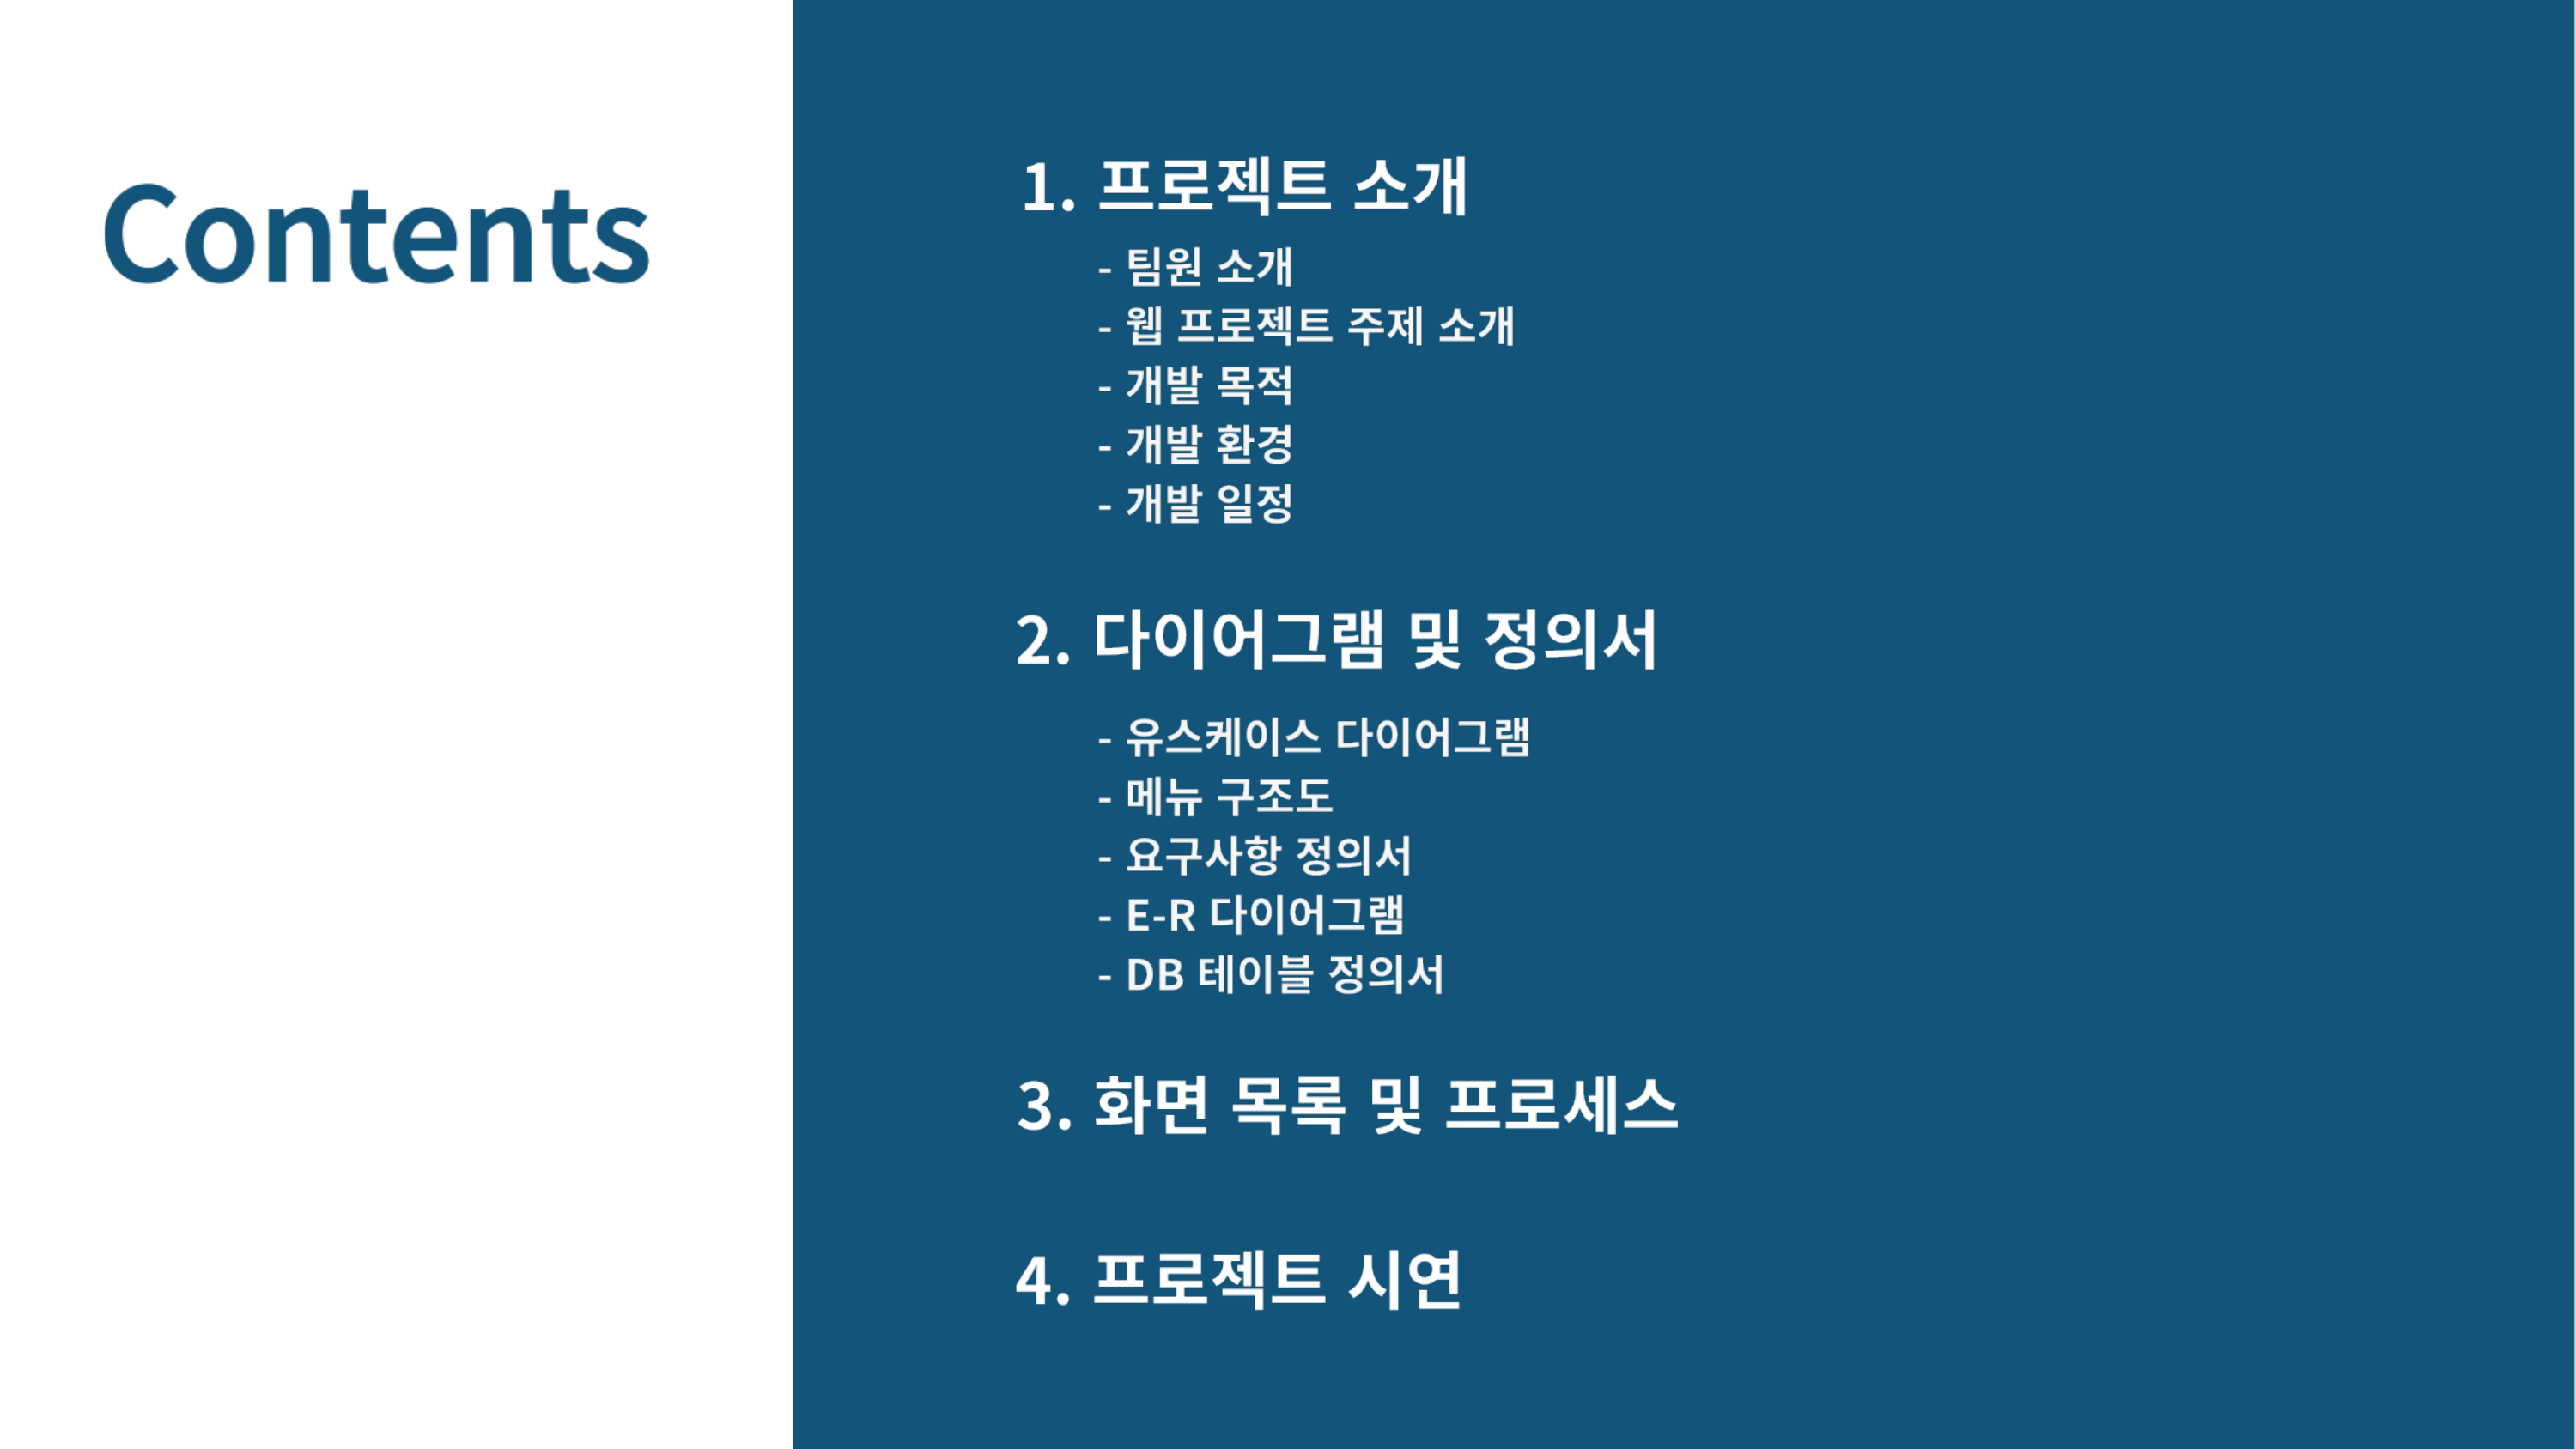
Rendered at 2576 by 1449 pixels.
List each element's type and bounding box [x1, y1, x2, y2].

picture [1011, 128, 1536, 559]
picture [1005, 581, 1686, 1028]
text_box [793, 0, 2576, 1449]
picture [1005, 1047, 1711, 1352]
picture [76, 118, 703, 342]
